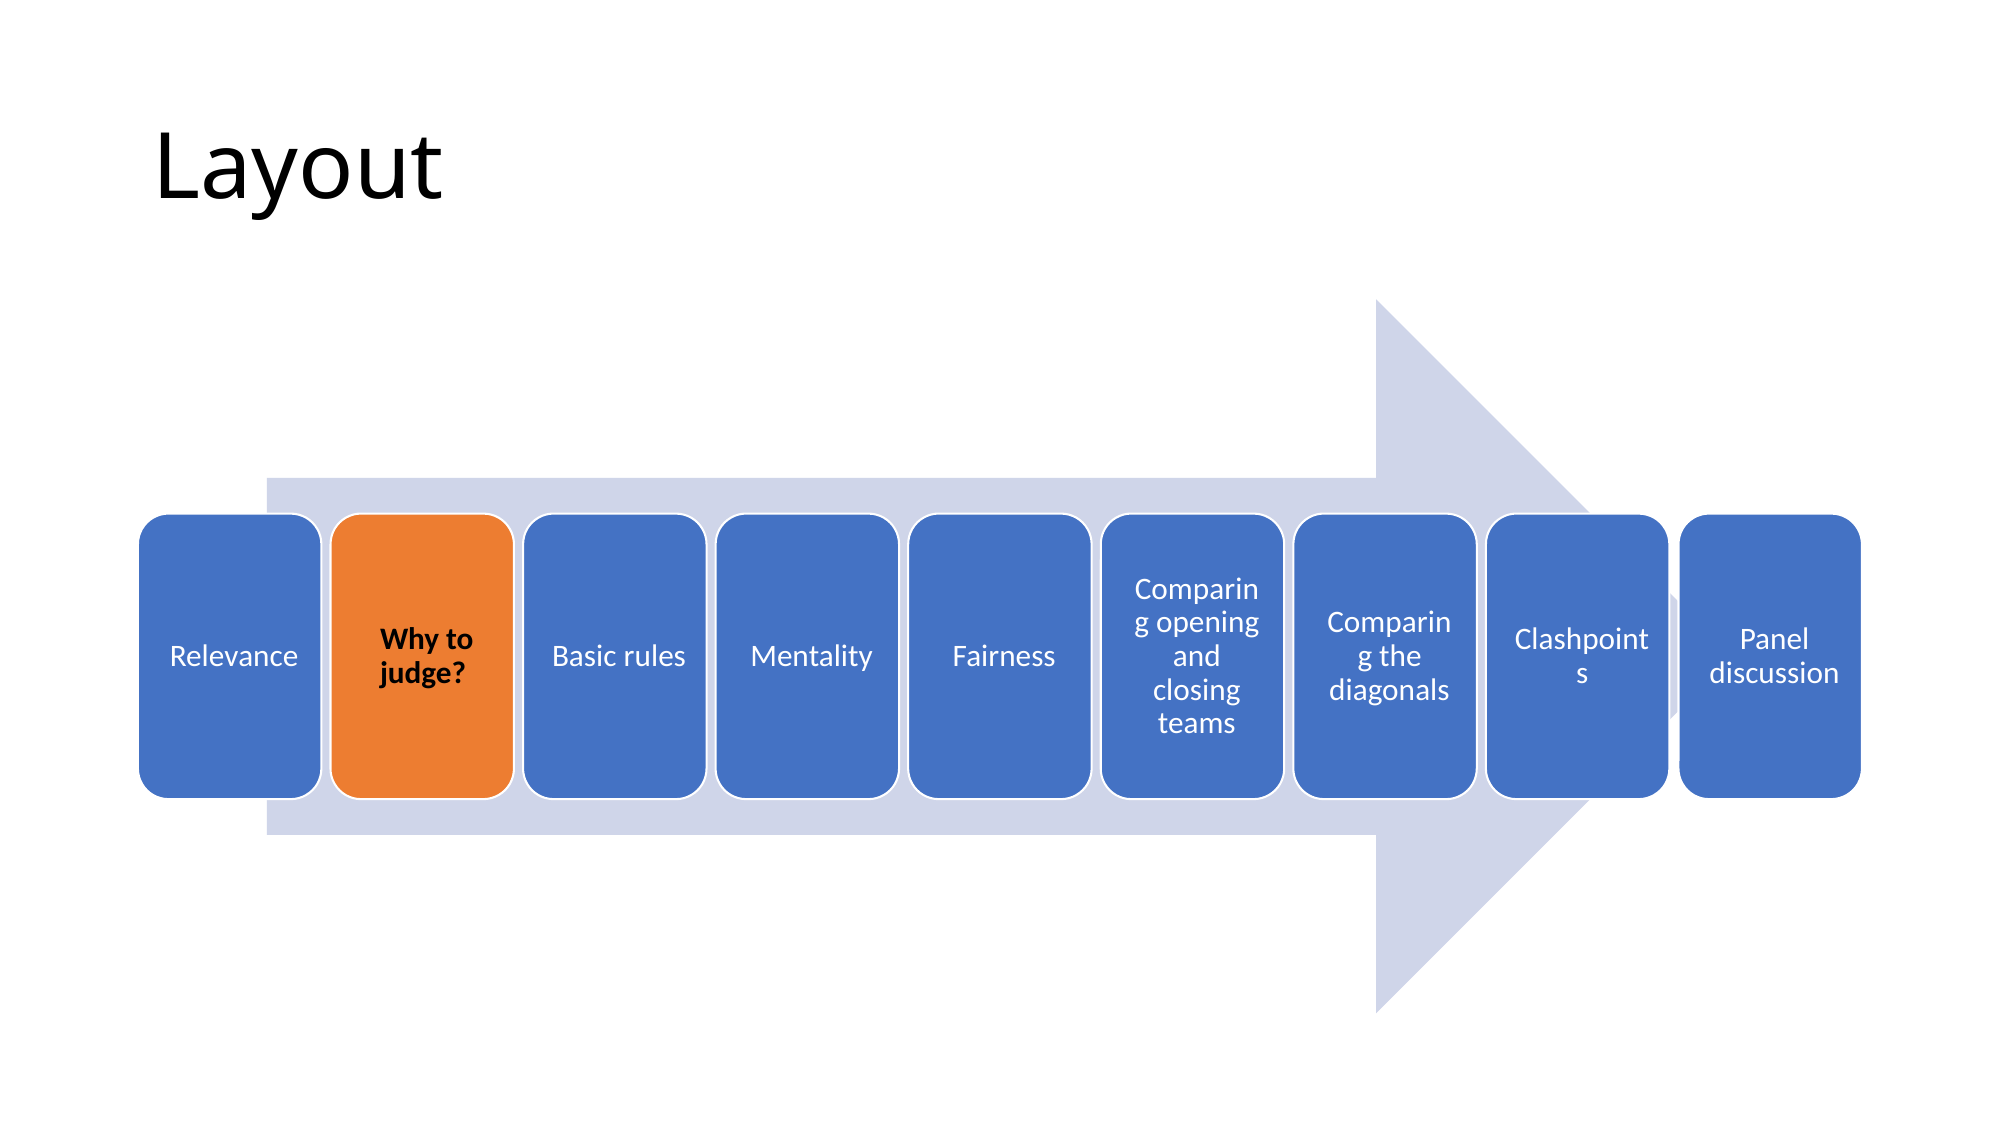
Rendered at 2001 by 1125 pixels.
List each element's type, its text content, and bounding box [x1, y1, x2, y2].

title Layout [137, 59, 1863, 278]
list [137, 299, 1863, 1014]
